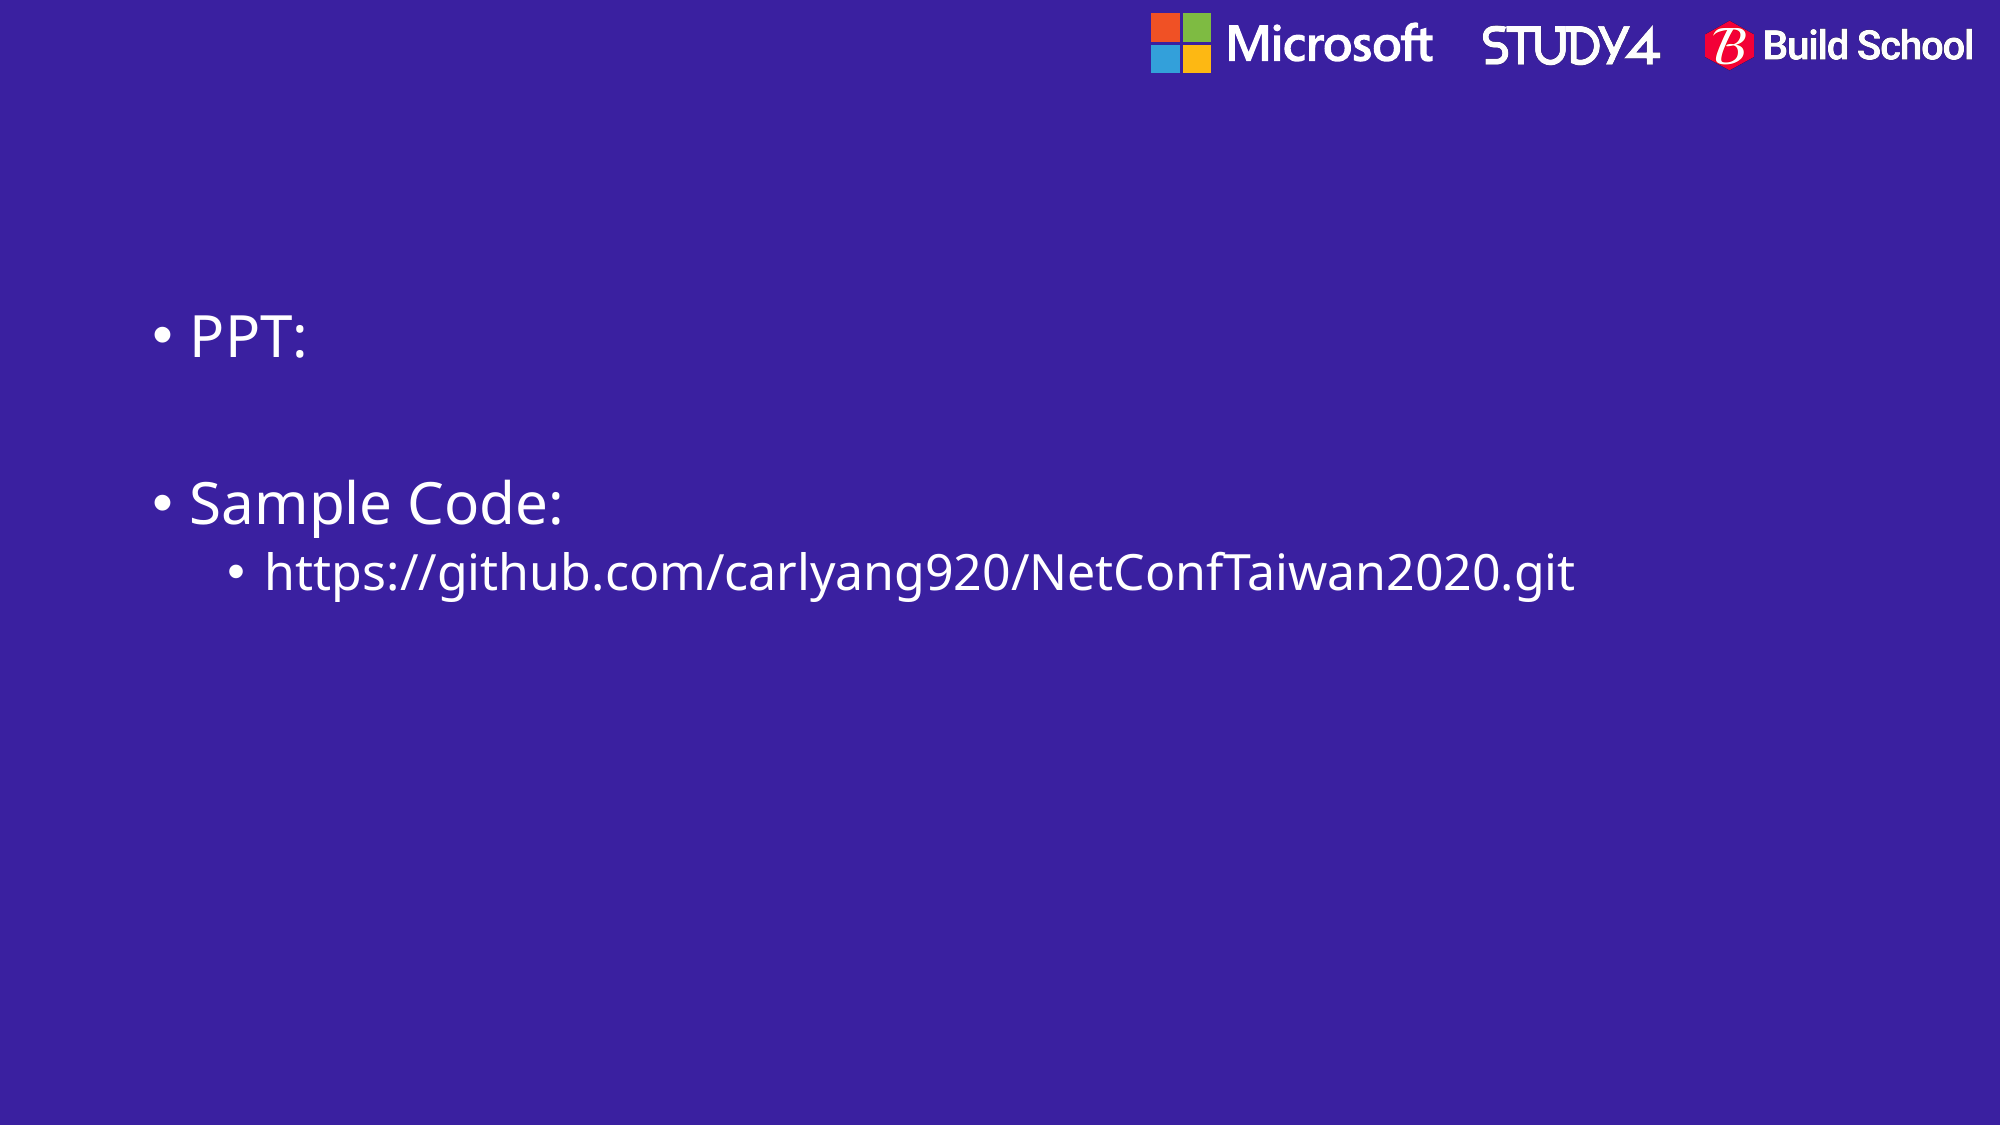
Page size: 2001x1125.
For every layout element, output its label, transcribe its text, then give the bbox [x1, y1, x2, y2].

picture [1466, 7, 1677, 83]
list PPT: Sample Code: https://github.com/carlyang920/NetConfTaiwan2020.git [137, 299, 1863, 1014]
picture [1705, 20, 1973, 71]
